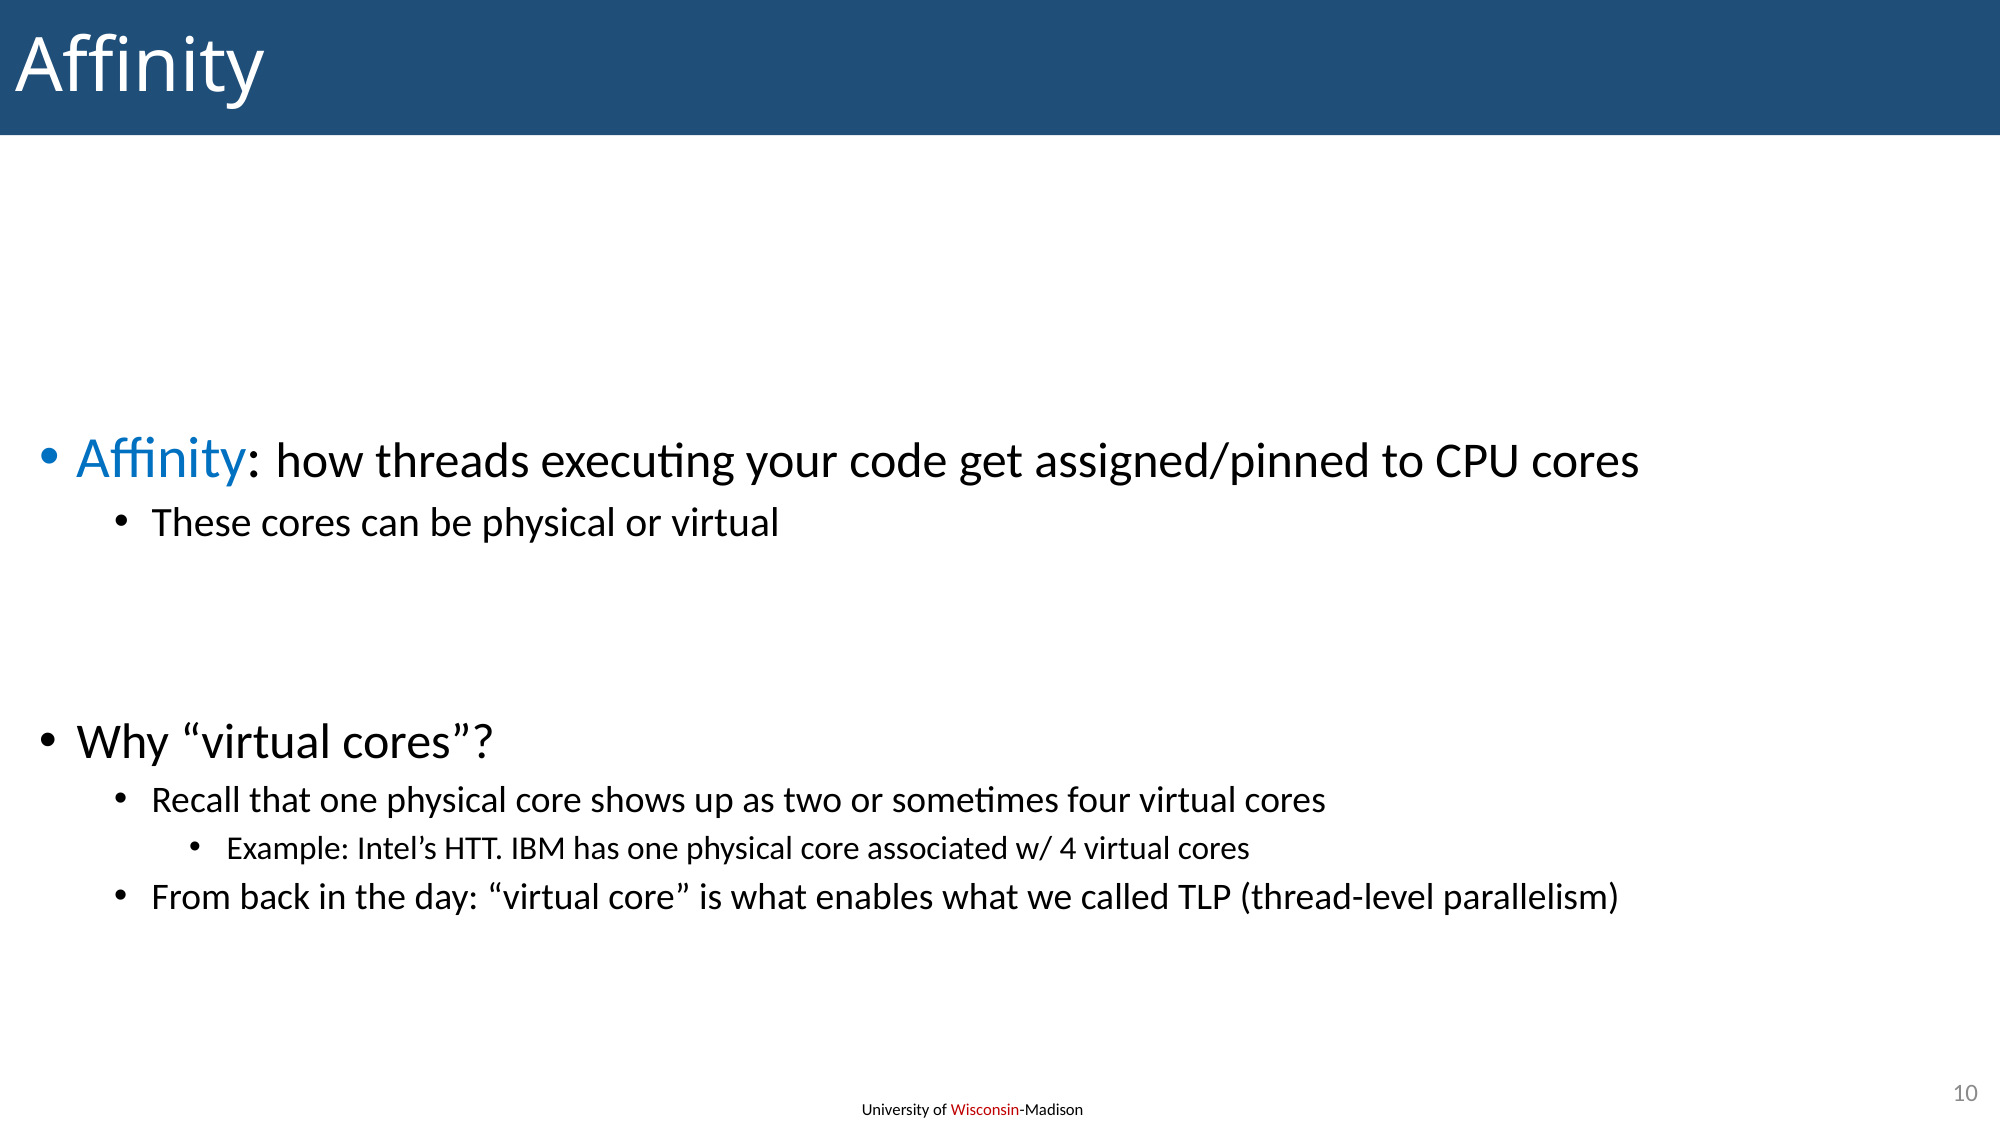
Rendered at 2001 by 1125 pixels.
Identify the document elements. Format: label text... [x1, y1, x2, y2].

slide_number 10 [1879, 1069, 1994, 1114]
title Affinity [0, 0, 2000, 136]
list Affinity: how threads executing your code get assigned/pinned to CPU cores These cores can be physical or virtual Why “virtual cores”? Recall that one physical core shows up as two or sometimes four virtual cores Example: Intel’s HTT. IBM has one physical core associated w/ 4 virtual cores From back in the day: “virtual core” is what enables what we called TLP (thread-level parallelism) [24, 245, 1987, 1055]
